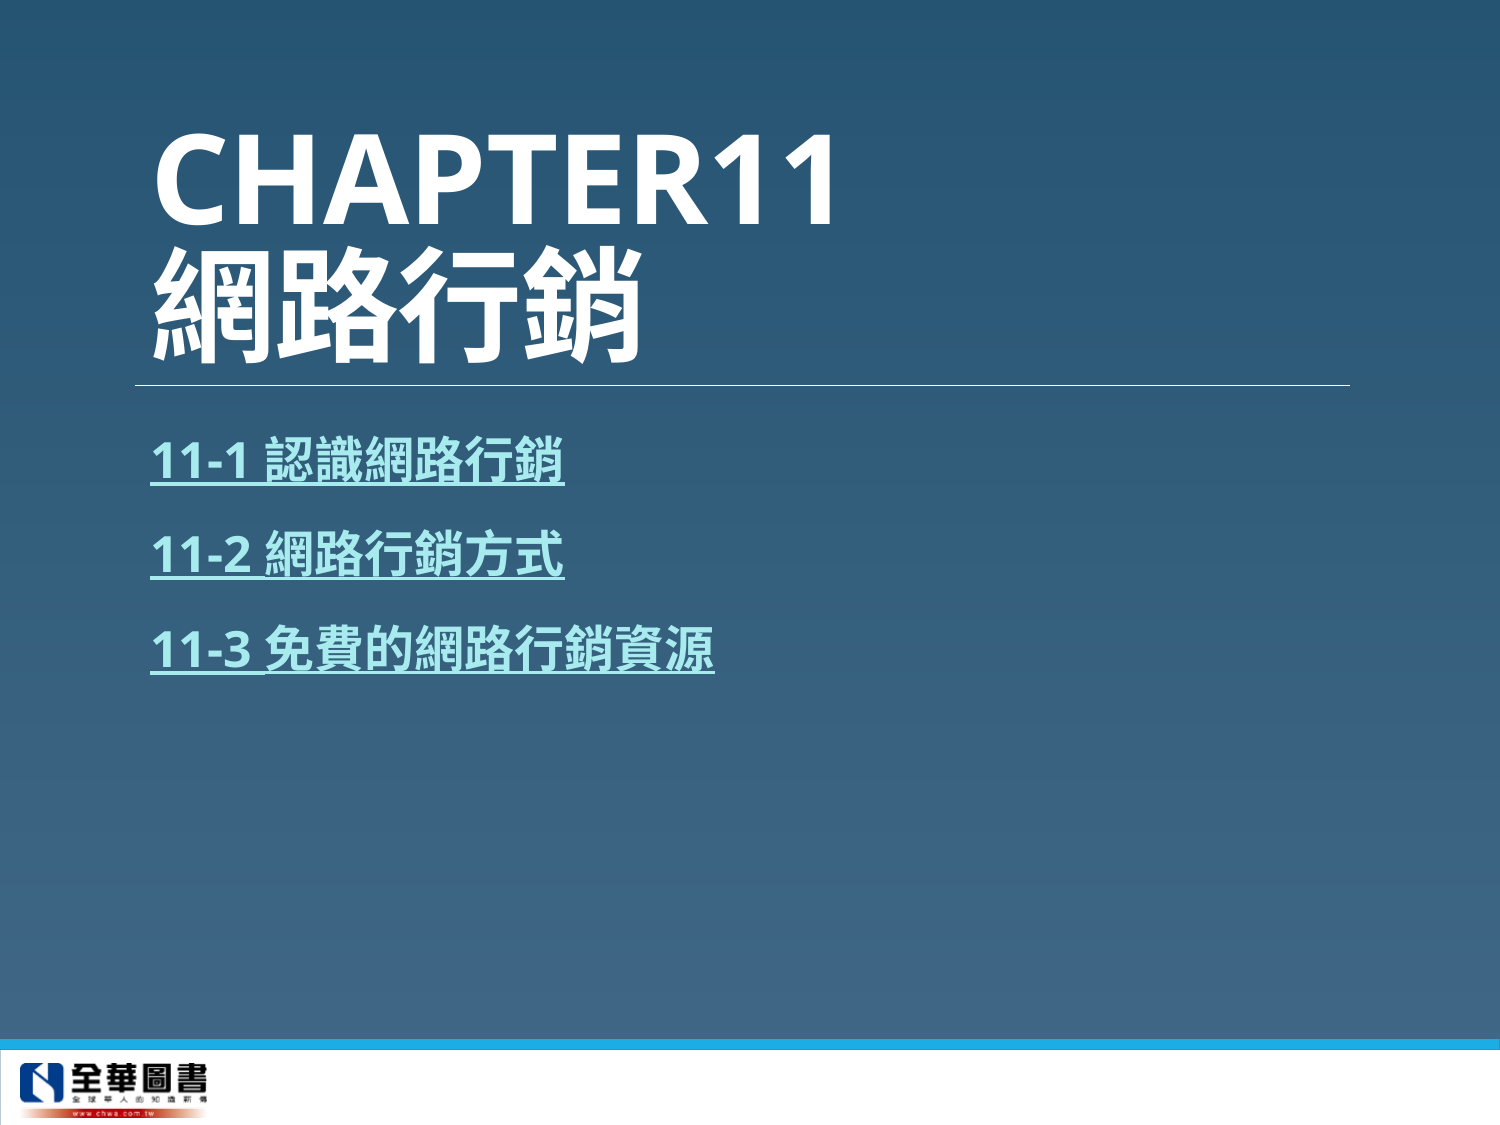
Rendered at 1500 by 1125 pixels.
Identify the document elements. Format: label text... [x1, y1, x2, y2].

picture [20, 1063, 207, 1118]
title CHAPTER11 網路行銷 [135, 78, 1373, 386]
subtitle 11-1 認識網路行銷 11-2 網路行銷方式 11-3 免費的網路行銷資源 [135, 420, 1373, 988]
